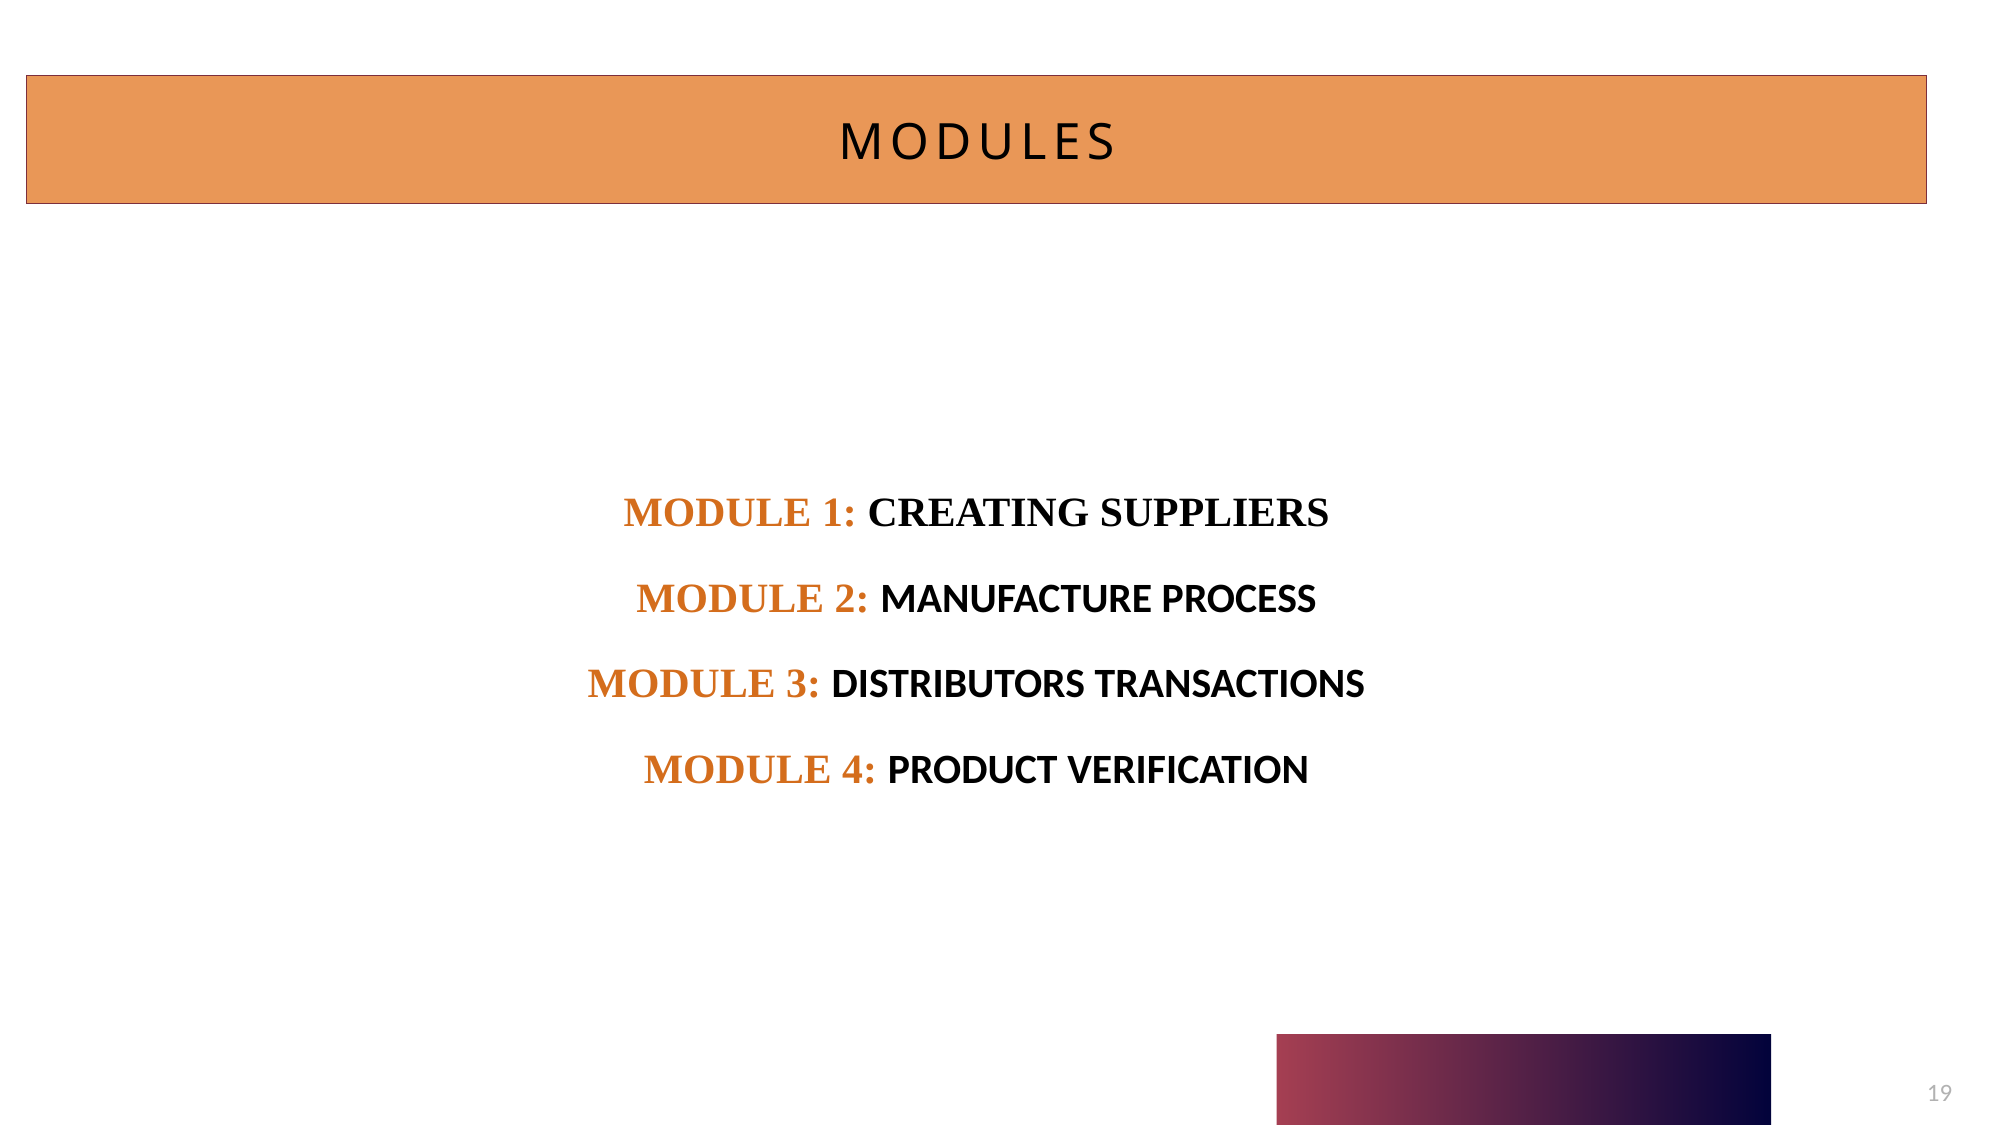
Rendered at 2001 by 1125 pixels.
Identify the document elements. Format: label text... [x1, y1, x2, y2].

slide_number 19 [1894, 1061, 1968, 1121]
list MODULE 1: CREATING SUPPLIERS MODULE 2: MANUFACTURE PROCESS MODULE 3: DISTRIBUTORS TRANSACTIONS MODULE 4: PRODUCT VERIFICATION [43, 452, 1910, 812]
title Modules [26, 75, 1927, 204]
